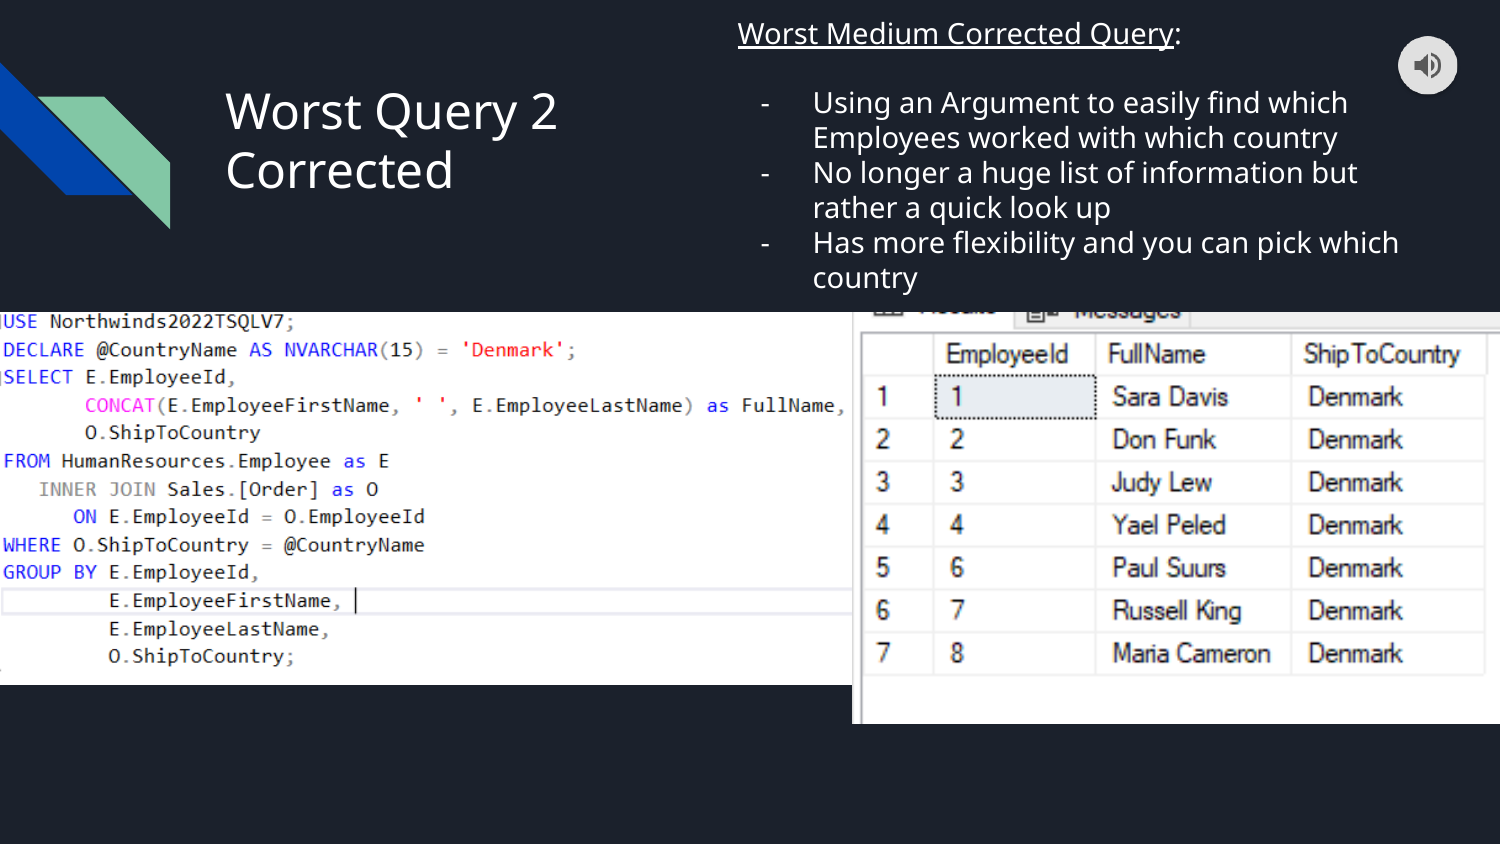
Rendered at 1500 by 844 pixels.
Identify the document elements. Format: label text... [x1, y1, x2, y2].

picture [0, 312, 1500, 725]
title Worst Query 2 Corrected [210, 64, 722, 215]
picture [1392, 30, 1463, 101]
text_box Worst Medium Corrected Query: Using an Argument to easily find which Employees worked with which country No longer a huge list of information but rather a quick look up Has more flexibility and you can pick which country [722, 0, 1431, 310]
